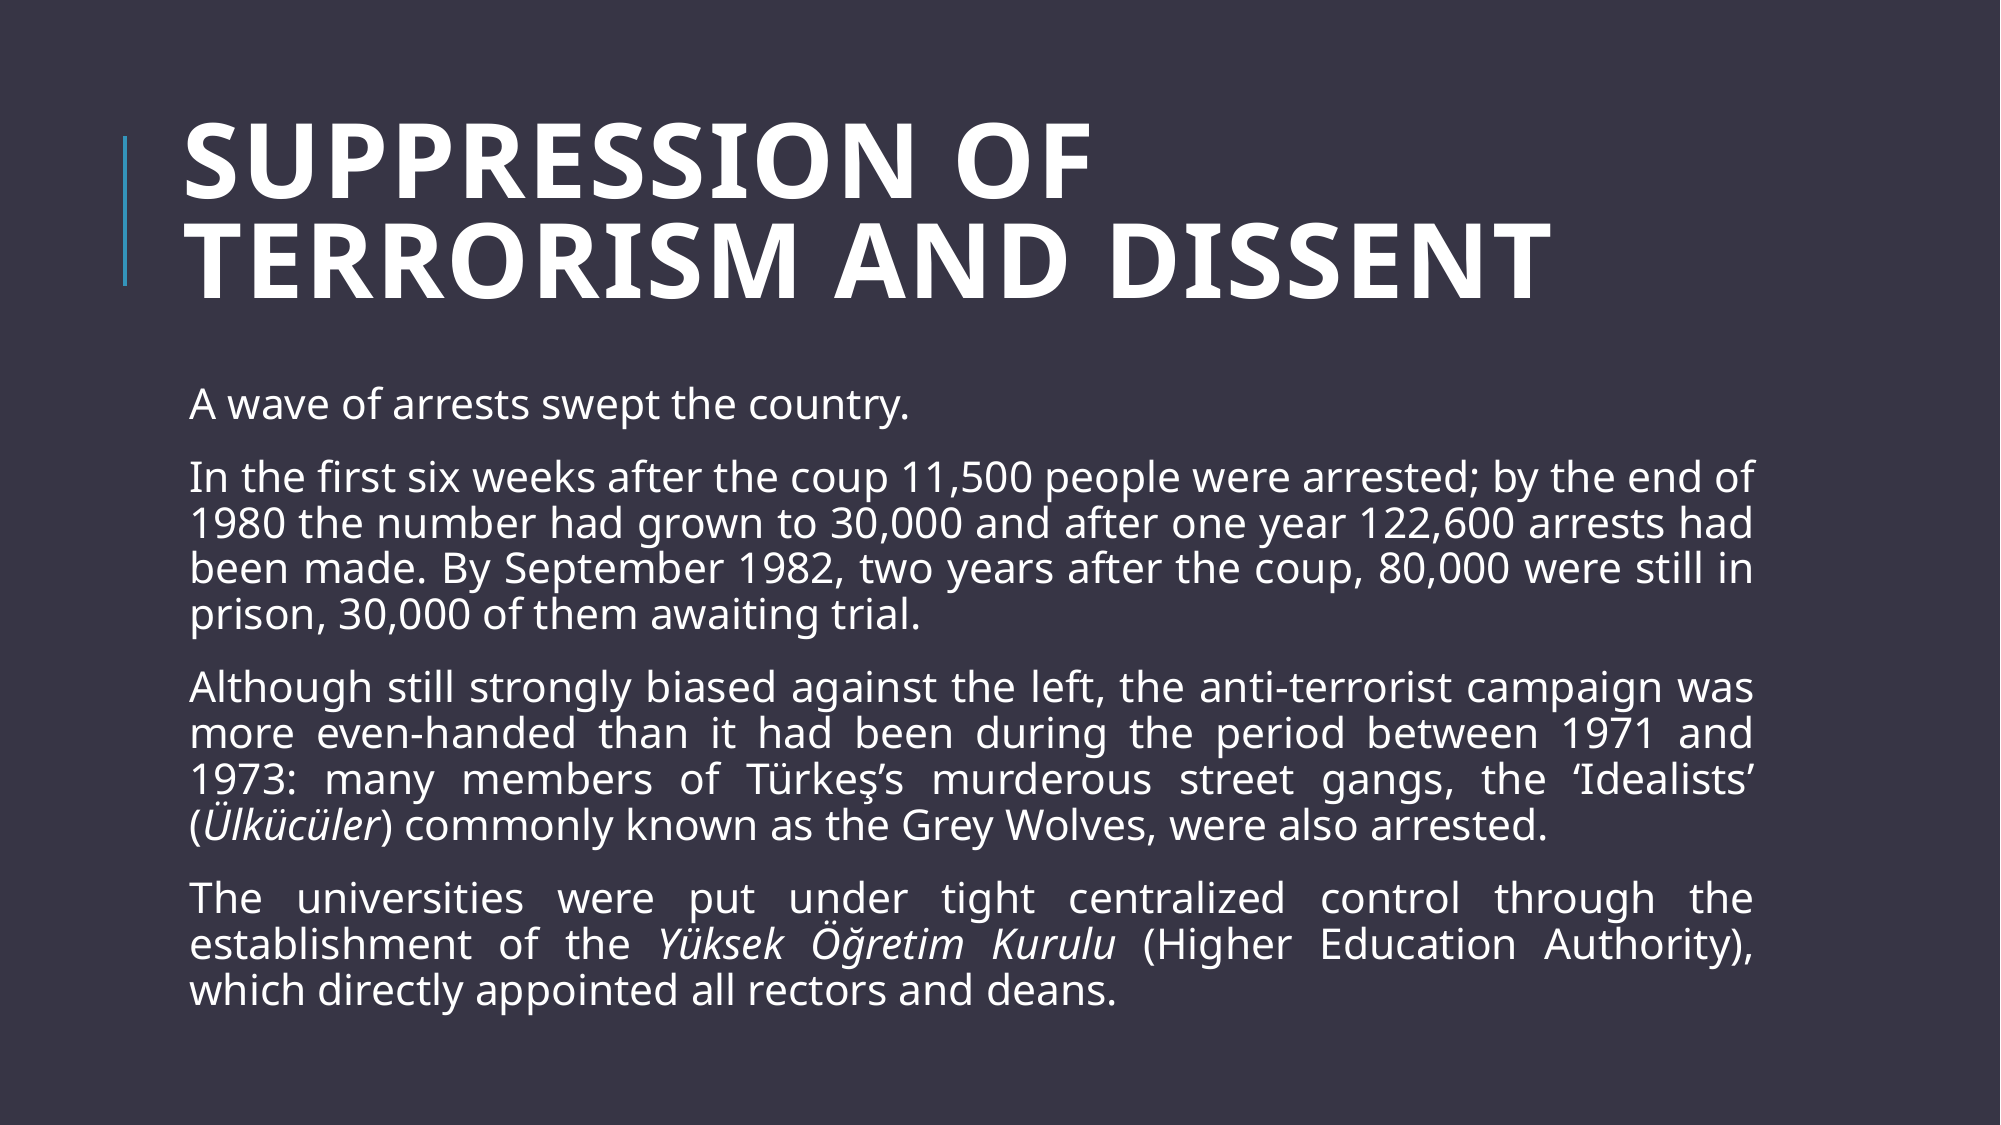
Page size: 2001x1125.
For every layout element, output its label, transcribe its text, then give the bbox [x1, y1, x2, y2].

list A wave of arrests swept the country. In the first six weeks after the coup 11,500 people were arrested; by the end of 1980 the number had grown to 30,000 and after one year 122,600 arrests had been made. By September 1982, two years after the coup, 80,000 were still in prison, 30,000 of them awaiting trial. Although still strongly biased against the left, the anti-terrorist campaign was more even-handed than it had been during the period between 1971 and 1973: many members of Türkeş’s murderous street gangs, the ‘Idealists’ (Ülkücüler) commonly known as the Grey Wolves, were also arrested. The universities were put under tight centralized control through the establishment of the Yüksek Öğretim Kurulu (Higher Education Authority), which directly appointed all rectors and deans. [168, 375, 1763, 1035]
title SuppressIon of terrorIsm and dIssent [168, 96, 1763, 342]
